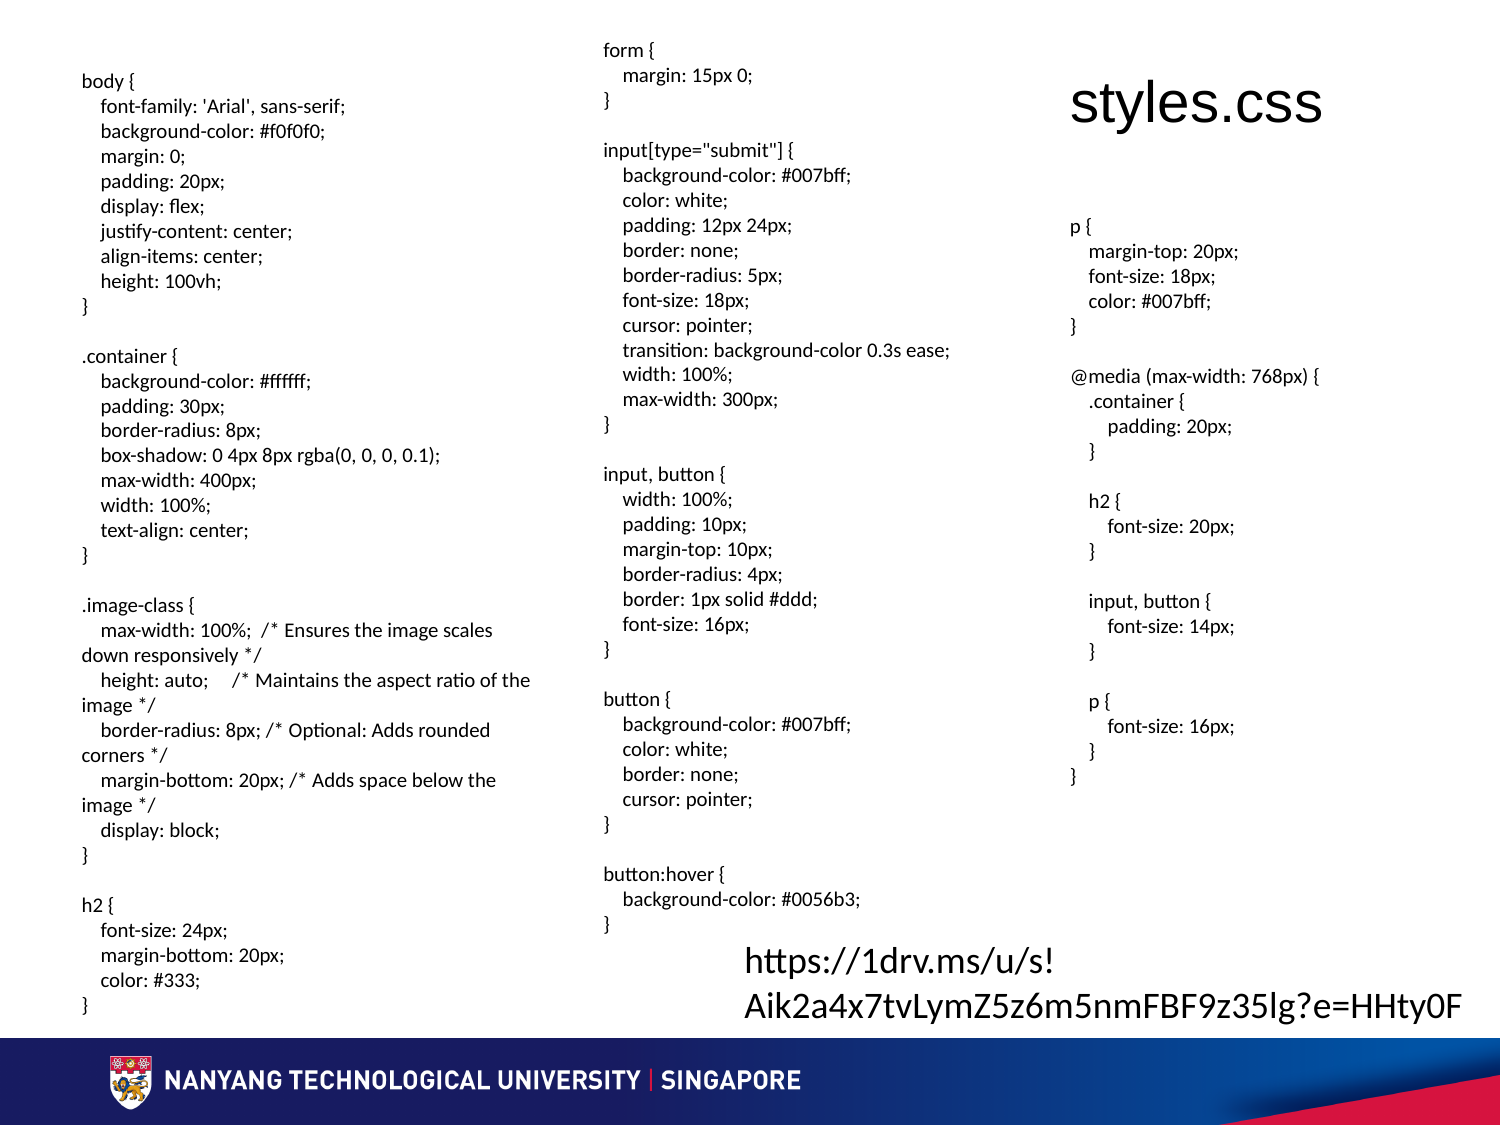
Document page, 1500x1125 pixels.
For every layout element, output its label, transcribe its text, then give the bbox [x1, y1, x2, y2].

text_box p { margin-top: 20px; font-size: 18px; color: #007bff; } @media (max-width: 768px) { .container { padding: 20px; } h2 { font-size: 20px; } input, button { font-size: 14px; } p { font-size: 16px; } } [1054, 180, 1483, 795]
picture [0, 1038, 1500, 1125]
title styles.css [1054, 33, 1378, 164]
text_box body { font-family: 'Arial', sans-serif; background-color: #f0f0f0; margin: 0; padding: 20px; display: flex; justify-content: center; align-items: center; height: 100vh; } .container { background-color: #ffffff; padding: 30px; border-radius: 8px; box-shadow: 0 4px 8px rgba(0, 0, 0, 0.1); max-width: 400px; width: 100%; text-align: center; } .image-class { max-width: 100%; /* Ensures the image scales down responsively */ height: auto; /* Maintains the aspect ratio of the image */ border-radius: 8px; /* Optional: Adds rounded corners */ margin-bottom: 20px; /* Adds space below the image */ display: block; } h2 { font-size: 24px; margin-bottom: 20px; color: #333; } [66, 15, 550, 1025]
text_box form { margin: 15px 0; } input[type="submit"] { background-color: #007bff; color: white; padding: 12px 24px; border: none; border-radius: 5px; font-size: 18px; cursor: pointer; transition: background-color 0.3s ease; width: 100%; max-width: 300px; } input, button { width: 100%; padding: 10px; margin-top: 10px; border-radius: 4px; border: 1px solid #ddd; font-size: 16px; } button { background-color: #007bff; color: white; border: none; cursor: pointer; } button:hover { background-color: #0056b3; } [588, 28, 1017, 943]
text_box https://1drv.ms/u/s!Aik2a4x7tvLymZ5z6m5nmFBF9z35lg?e=HHty0F [729, 928, 1480, 1034]
